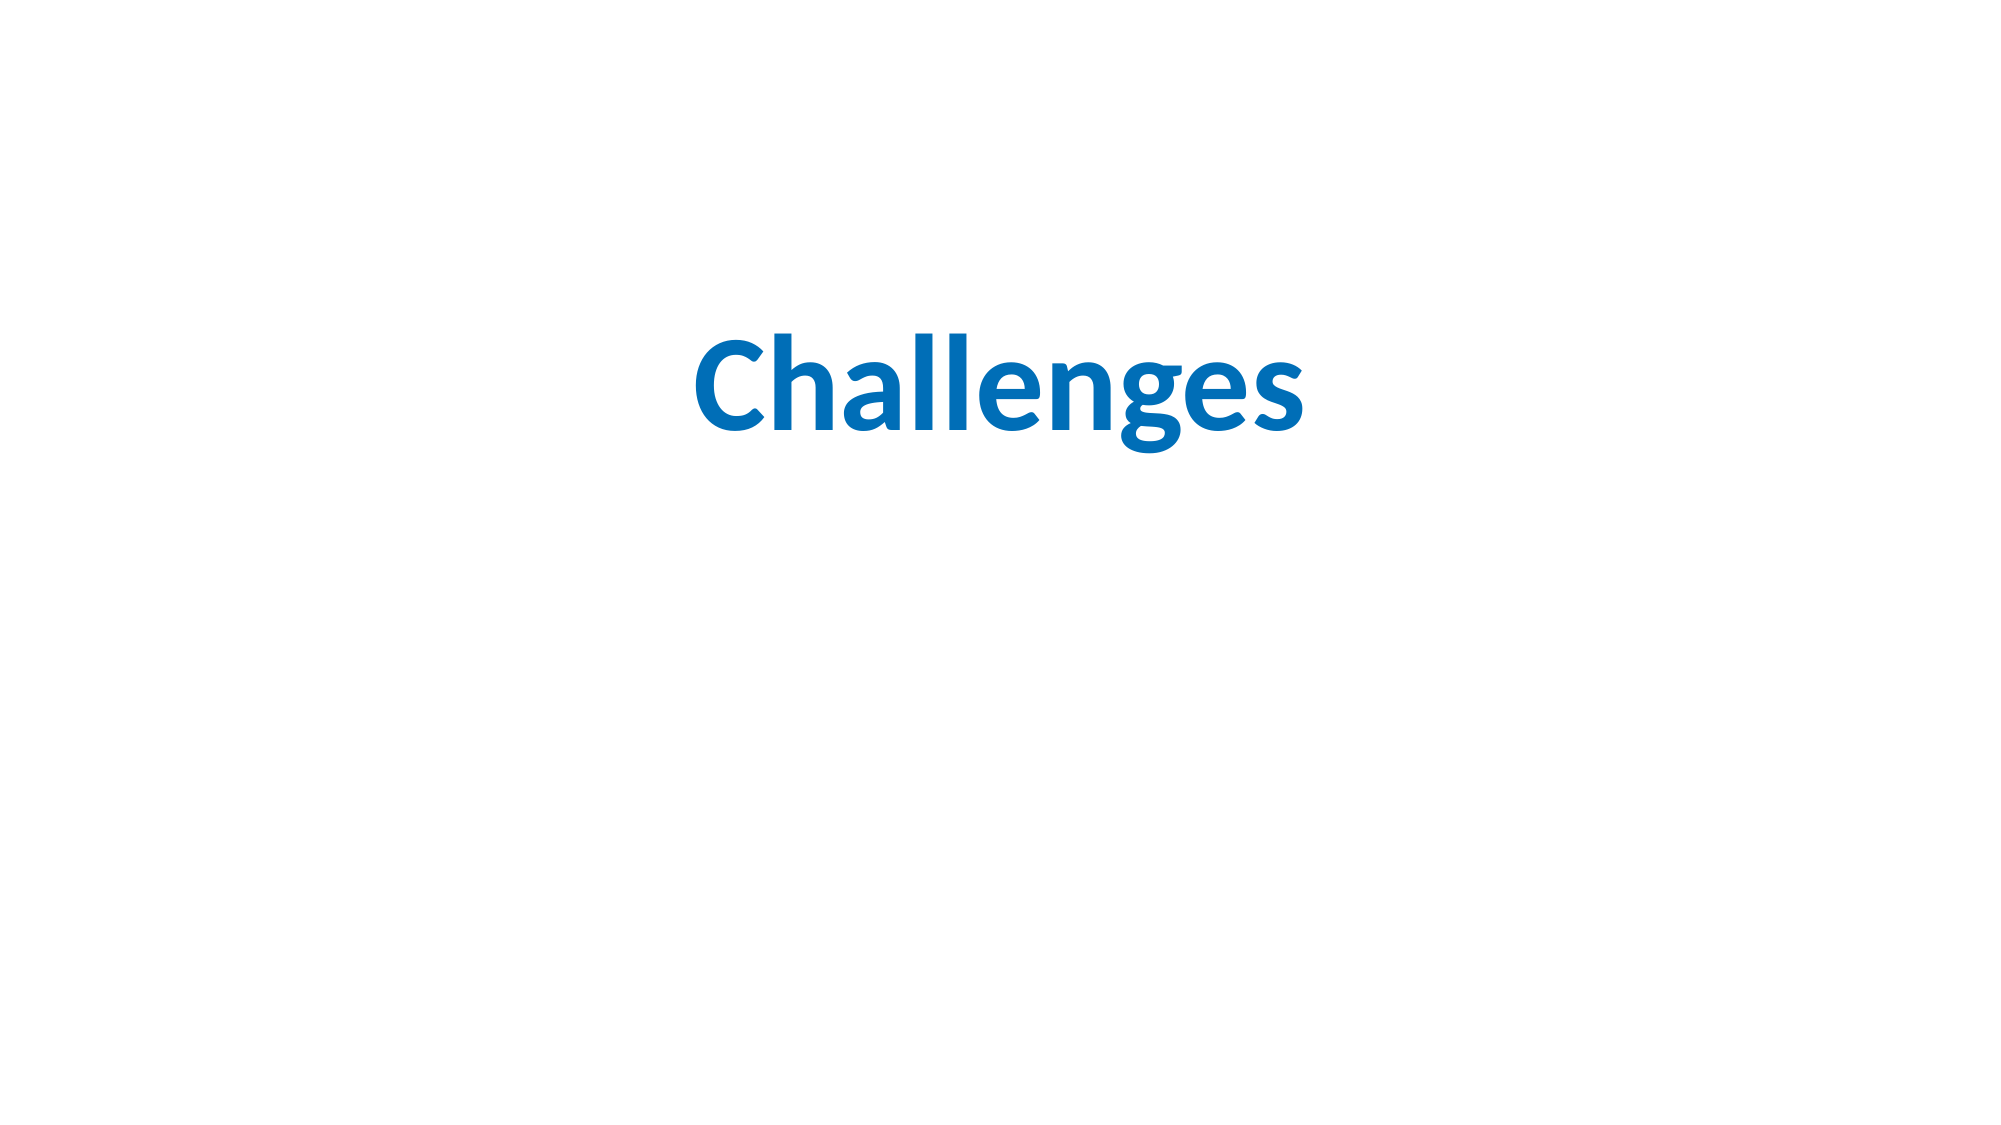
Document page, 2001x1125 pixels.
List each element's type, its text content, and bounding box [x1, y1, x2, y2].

text_box Challenges [99, 285, 1900, 917]
